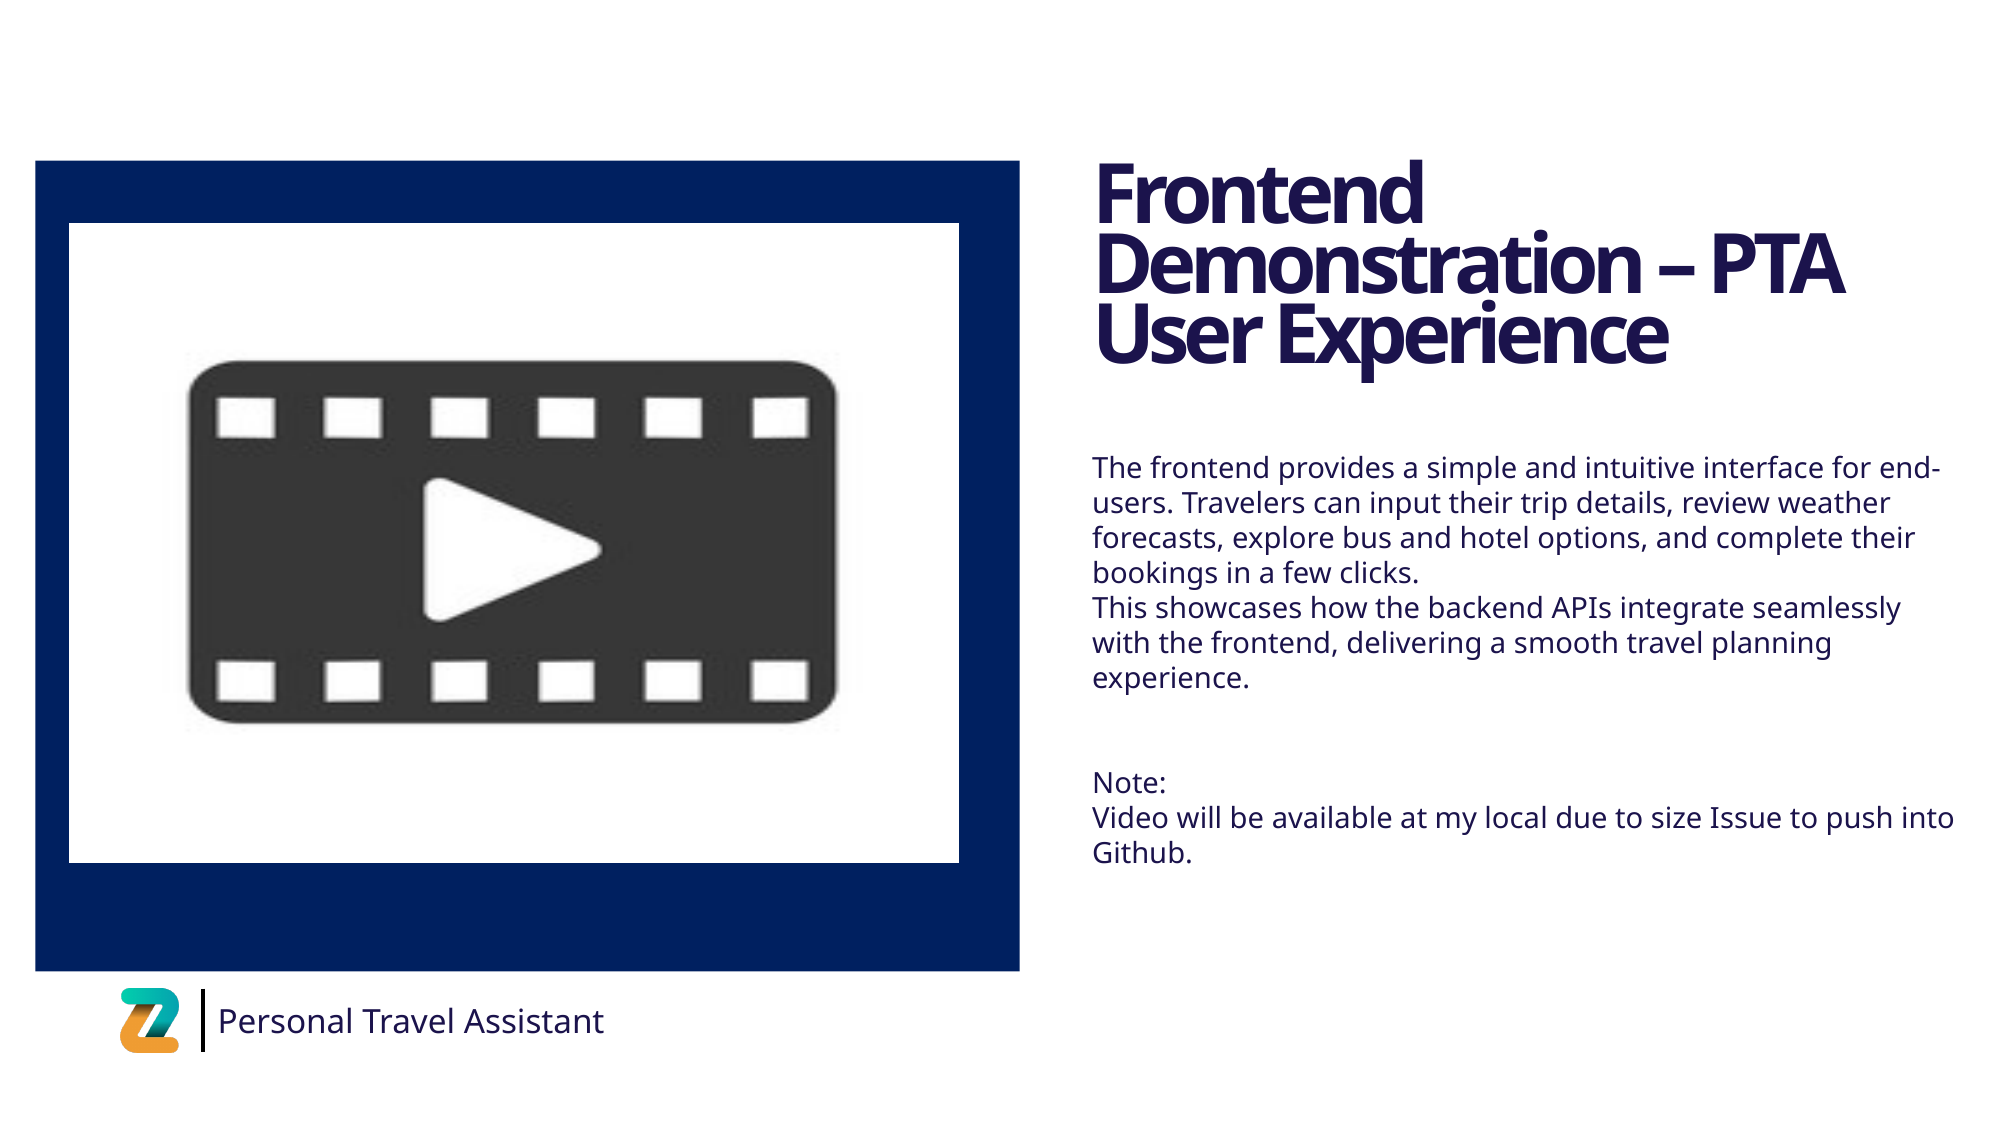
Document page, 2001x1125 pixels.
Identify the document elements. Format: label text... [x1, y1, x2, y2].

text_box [120, 988, 922, 1053]
text_box The frontend provides a simple and intuitive interface for end-users. Travelers can input their trip details, review weather forecasts, explore bus and hotel options, and complete their bookings in a few clicks. This showcases how the backend APIs integrate seamlessly with the frontend, delivering a smooth travel planning experience. Note: Video will be available at my local due to size Issue to push into Github. [1077, 441, 1977, 877]
picture [69, 223, 959, 863]
text_box [35, 160, 1020, 972]
text_box Frontend Demonstration – PTA User Experience [1077, 160, 2000, 386]
